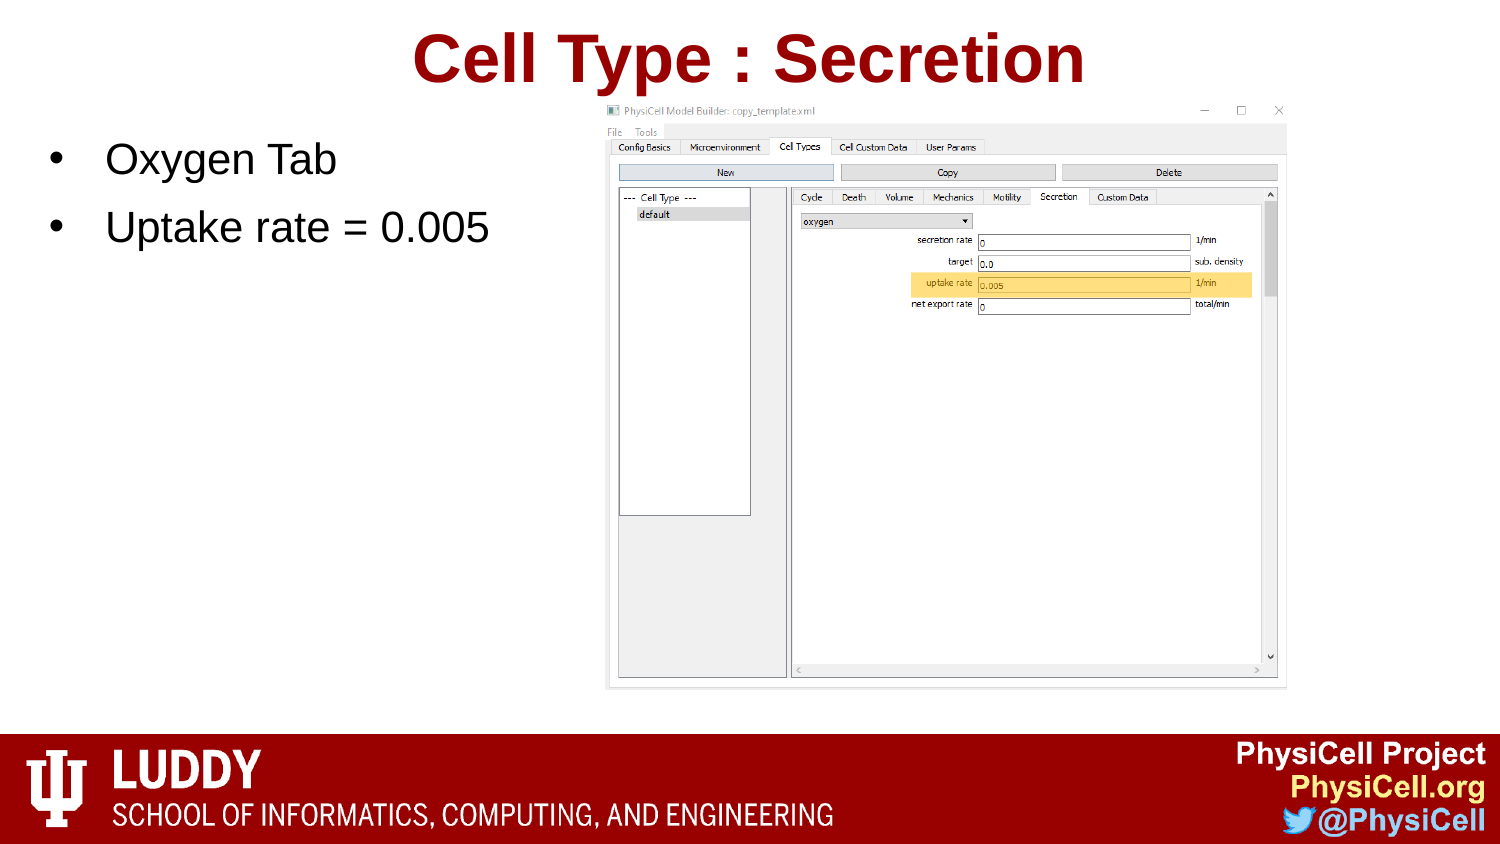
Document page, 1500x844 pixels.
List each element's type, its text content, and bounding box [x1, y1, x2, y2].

list Oxygen Tab Uptake rate = 0.005 [0, 123, 1500, 739]
picture [605, 105, 1288, 691]
picture [0, 739, 1500, 844]
title Cell Type : Secretion [0, 0, 1500, 121]
